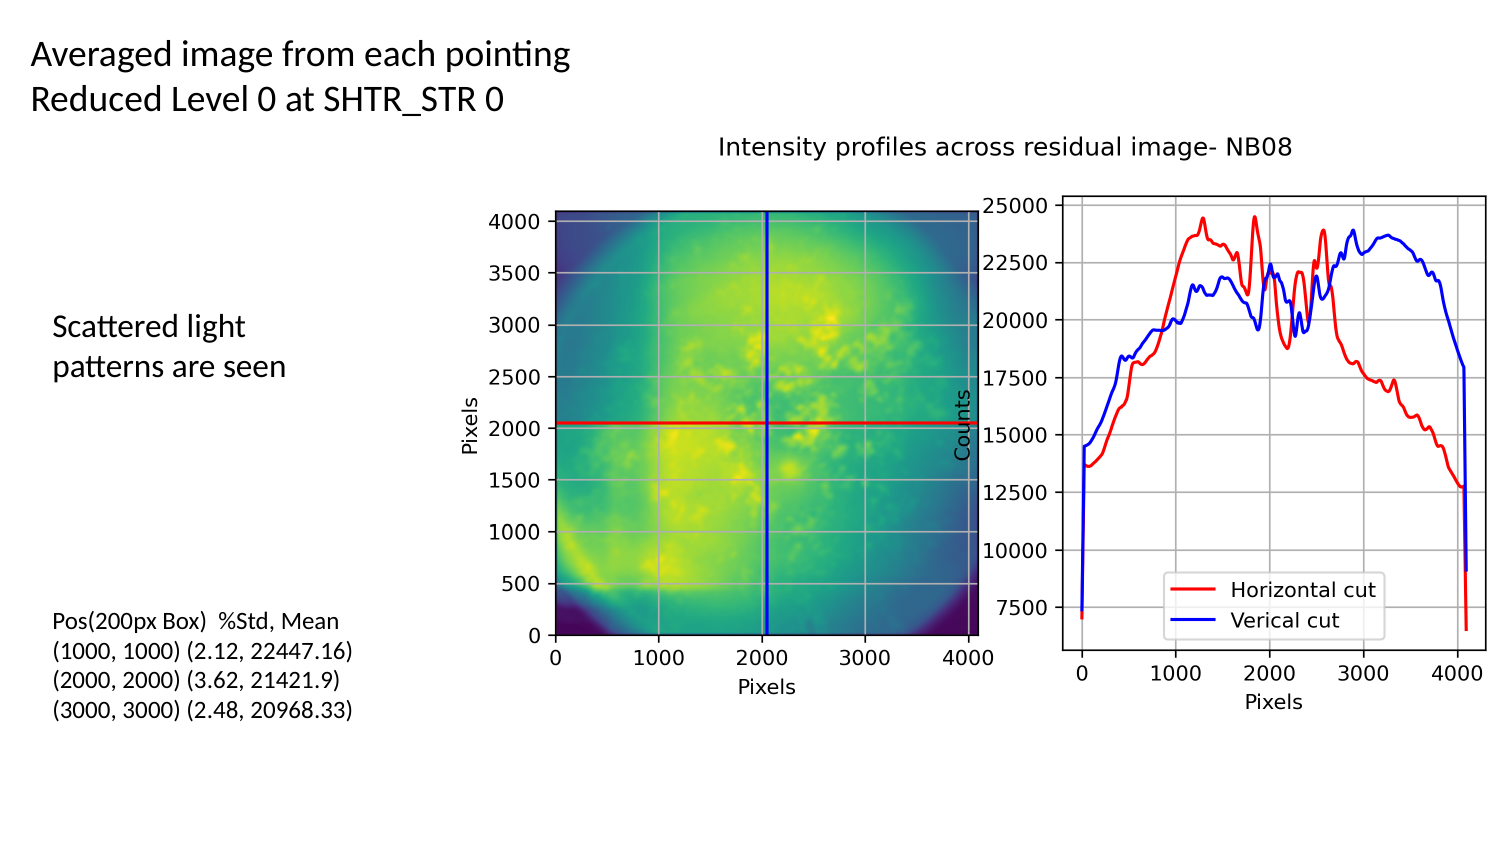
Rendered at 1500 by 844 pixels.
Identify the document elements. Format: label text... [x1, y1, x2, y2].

picture [444, 121, 1500, 728]
text_box Scattered light patterns are seen [37, 296, 375, 392]
text_box Pos(200px Box) %Std, Mean (1000, 1000) (2.12, 22447.16) (2000, 2000) (3.62, 21421.9) (3000, 3000) (2.48, 20968.33) [37, 596, 788, 732]
text_box Averaged image from each pointing Reduced Level 0 at SHTR_STR 0 [15, 21, 587, 127]
